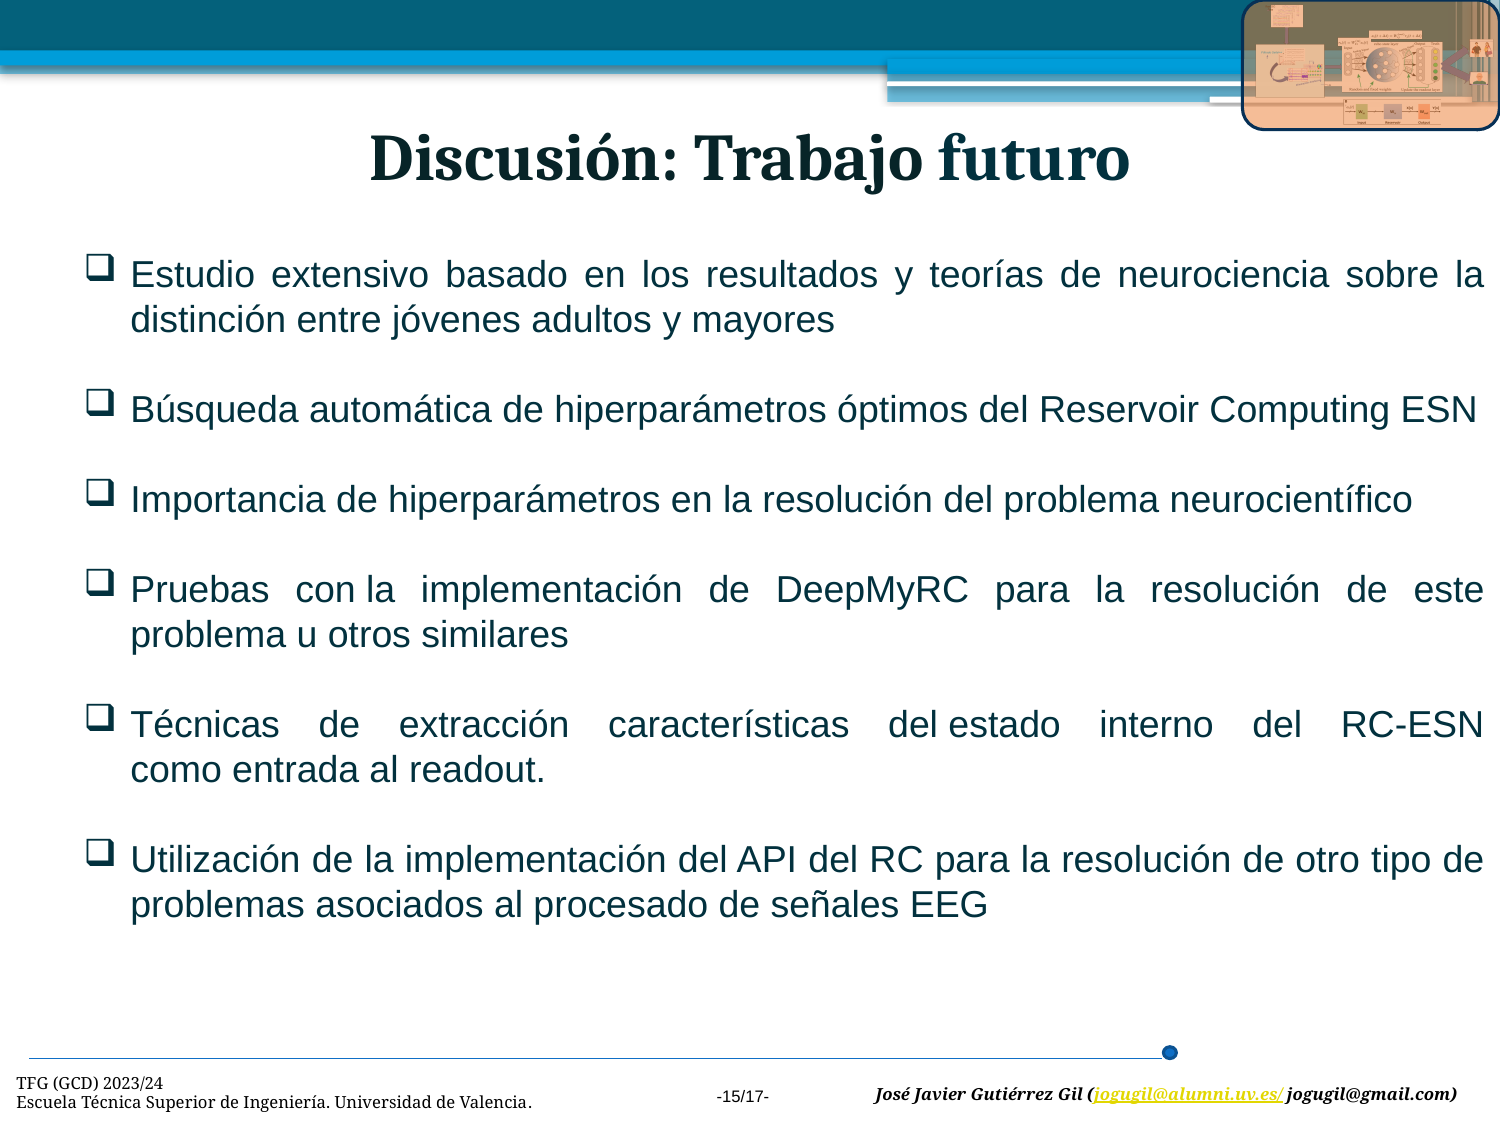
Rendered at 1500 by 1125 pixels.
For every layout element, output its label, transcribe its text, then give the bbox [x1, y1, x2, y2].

text_box Estudio extensivo basado en los resultados y teorías de neurociencia sobre la distinción entre jóvenes adultos y mayores Búsqueda automática de hiperparámetros óptimos del Reservoir Computing ESN Importancia de hiperparámetros en la resolución del problema neurocientífico Pruebas con la implementación de DeepMyRC para la resolución de este problema u otros similares Técnicas de extracción características del estado interno del RC-ESN como entrada al readout. Utilización de la implementación del API del RC para la resolución de otro tipo de problemas asociados al procesado de señales EEG [68, 242, 1500, 978]
picture [1242, 0, 1500, 131]
text_box [1161, 1045, 1178, 1057]
text_box -15/17- [693, 1078, 798, 1114]
text_box José Javier Gutiérrez Gil (jogugil@alumni.uv.es/ jogugil@gmail.com) [950, 1057, 1473, 1125]
text_box TFG (GCD) 2023/24 Escuela Técnica Superior de Ingeniería. Universidad de Valencia. [1, 1059, 606, 1125]
text_box Discusión: Trabajo futuro [0, 105, 1500, 203]
